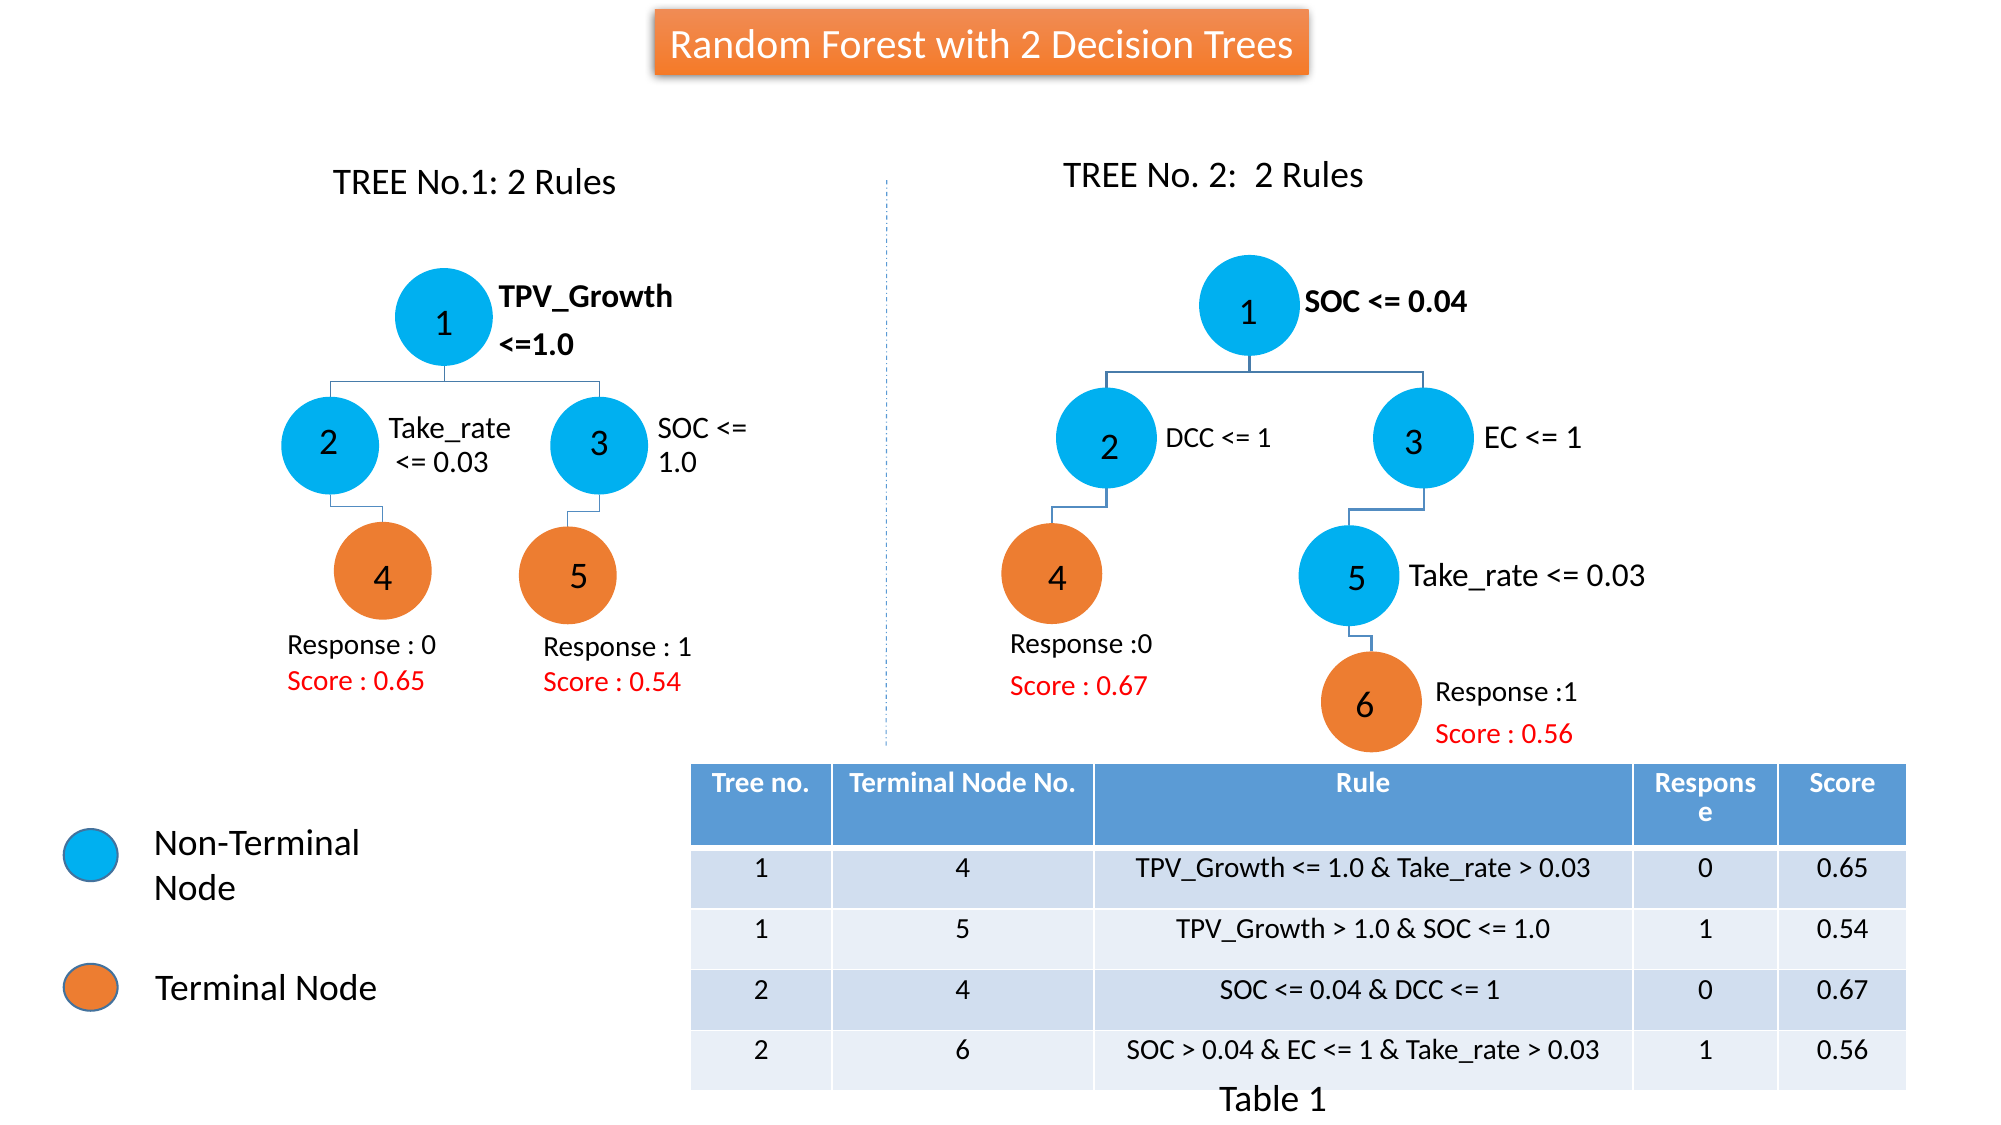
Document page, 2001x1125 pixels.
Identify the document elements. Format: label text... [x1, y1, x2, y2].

table_cell TPV_Growth <= 1.0 & Take_rate > 0.03 [1095, 851, 1632, 908]
table_cell 2 [691, 970, 831, 1030]
table_cell 1 [691, 851, 831, 908]
text_box Table 1 [1121, 1067, 1426, 1125]
table_cell 4 [833, 851, 1093, 908]
table_cell 1 [1634, 1031, 1777, 1090]
table_cell 1 [691, 910, 831, 969]
table_cell 1 [1634, 910, 1777, 969]
table_cell SOC <= 0.04 & DCC <= 1 [1095, 970, 1632, 1030]
table_cell 4 [833, 970, 1093, 1030]
text_box [62, 962, 119, 1012]
text_box Response : 1 Score : 0.54 [528, 666, 709, 705]
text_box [1001, 251, 1695, 758]
table_cell 0.56 [1779, 1031, 1906, 1090]
table_cell SOC > 0.04 & EC <= 1 & Take_rate > 0.03 [1095, 1031, 1632, 1090]
text_box Non-Terminal Node [139, 810, 379, 915]
text_box [62, 828, 119, 883]
table_header Terminal Node No. [833, 764, 1093, 845]
table_cell 0.65 [1779, 851, 1906, 908]
table_cell TPV_Growth > 1.0 & SOC <= 1.0 [1095, 910, 1632, 969]
table_header Response [1634, 764, 1777, 845]
text_box TREE No.1: 2 Rules [318, 149, 632, 210]
text_box Random Forest with 2 Decision Trees [654, 9, 1309, 75]
table_cell 2 [691, 1031, 831, 1090]
table_cell 0 [1634, 970, 1777, 1030]
text_box Response : 0 Score : 0.65 [272, 618, 456, 704]
table_cell 0 [1634, 851, 1777, 908]
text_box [281, 225, 795, 666]
text_box Terminal Node [140, 955, 393, 1016]
table_cell 6 [833, 1031, 1093, 1090]
table_cell 0.54 [1779, 910, 1906, 969]
table_header Score [1779, 764, 1906, 845]
table_header Rule [1095, 764, 1632, 845]
table_header Tree no. [691, 764, 831, 845]
table_cell 5 [833, 910, 1093, 969]
text_box TREE No. 2: 2 Rules [1048, 143, 1379, 203]
table_cell 0.67 [1779, 970, 1906, 1030]
